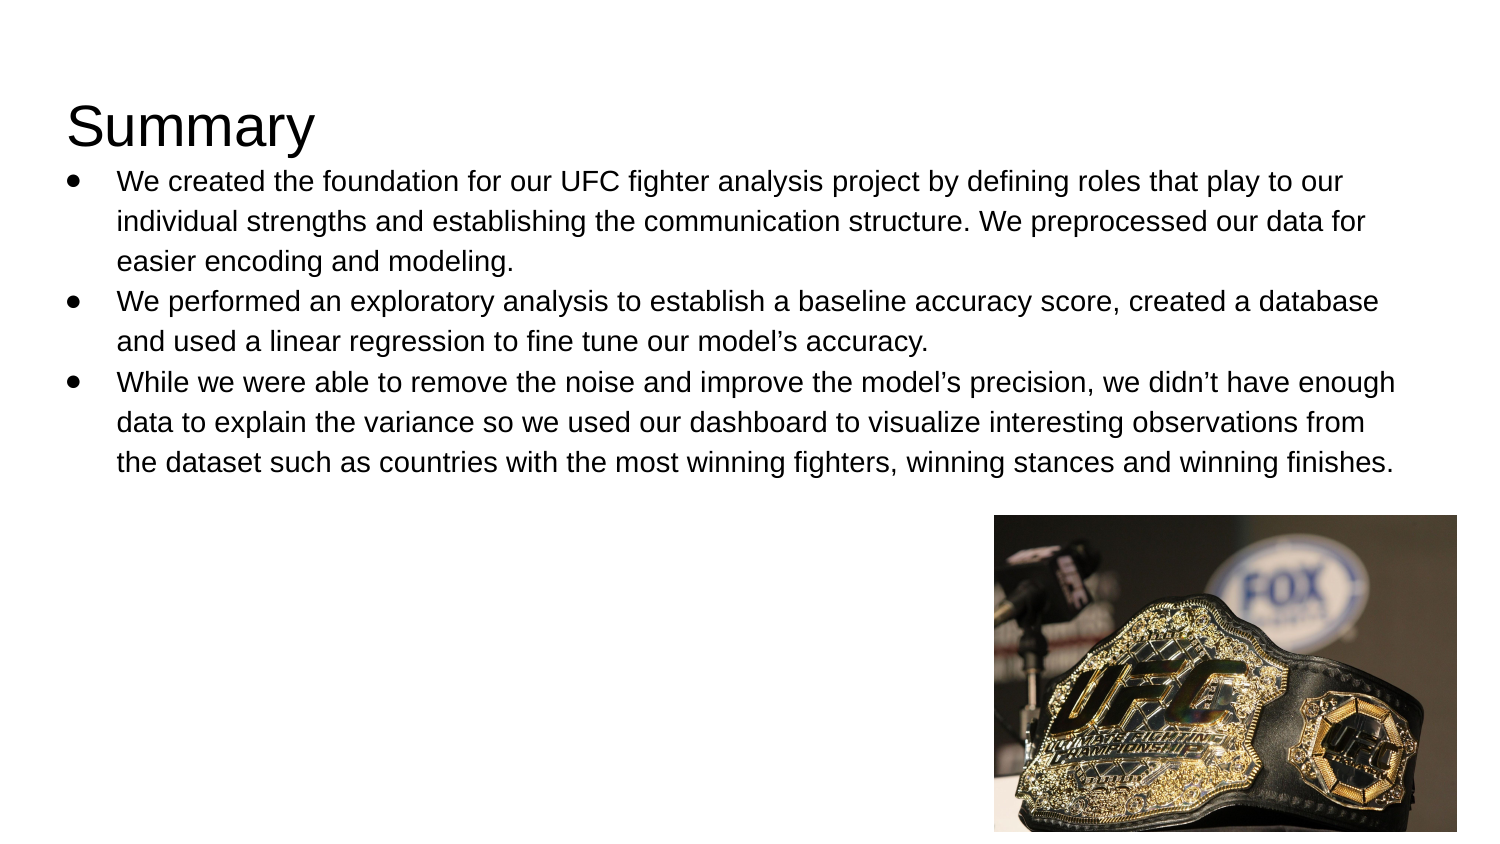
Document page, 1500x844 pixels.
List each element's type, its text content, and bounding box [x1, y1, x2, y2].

title Summary [51, 72, 1449, 167]
list We created the foundation for our UFC fighter analysis project by defining roles that play to our individual strengths and establishing the communication structure. We preprocessed our data for easier encoding and modeling. We performed an exploratory analysis to establish a baseline accuracy score, created a database and used a linear regression to fine tune our model’s accuracy. While we were able to remove the noise and improve the model’s precision, we didn’t have enough data to explain the variance so we used our dashboard to visualize interesting observations from the dataset such as countries with the most winning fighters, winning stances and winning finishes. [26, 141, 1425, 703]
picture [994, 515, 1458, 833]
